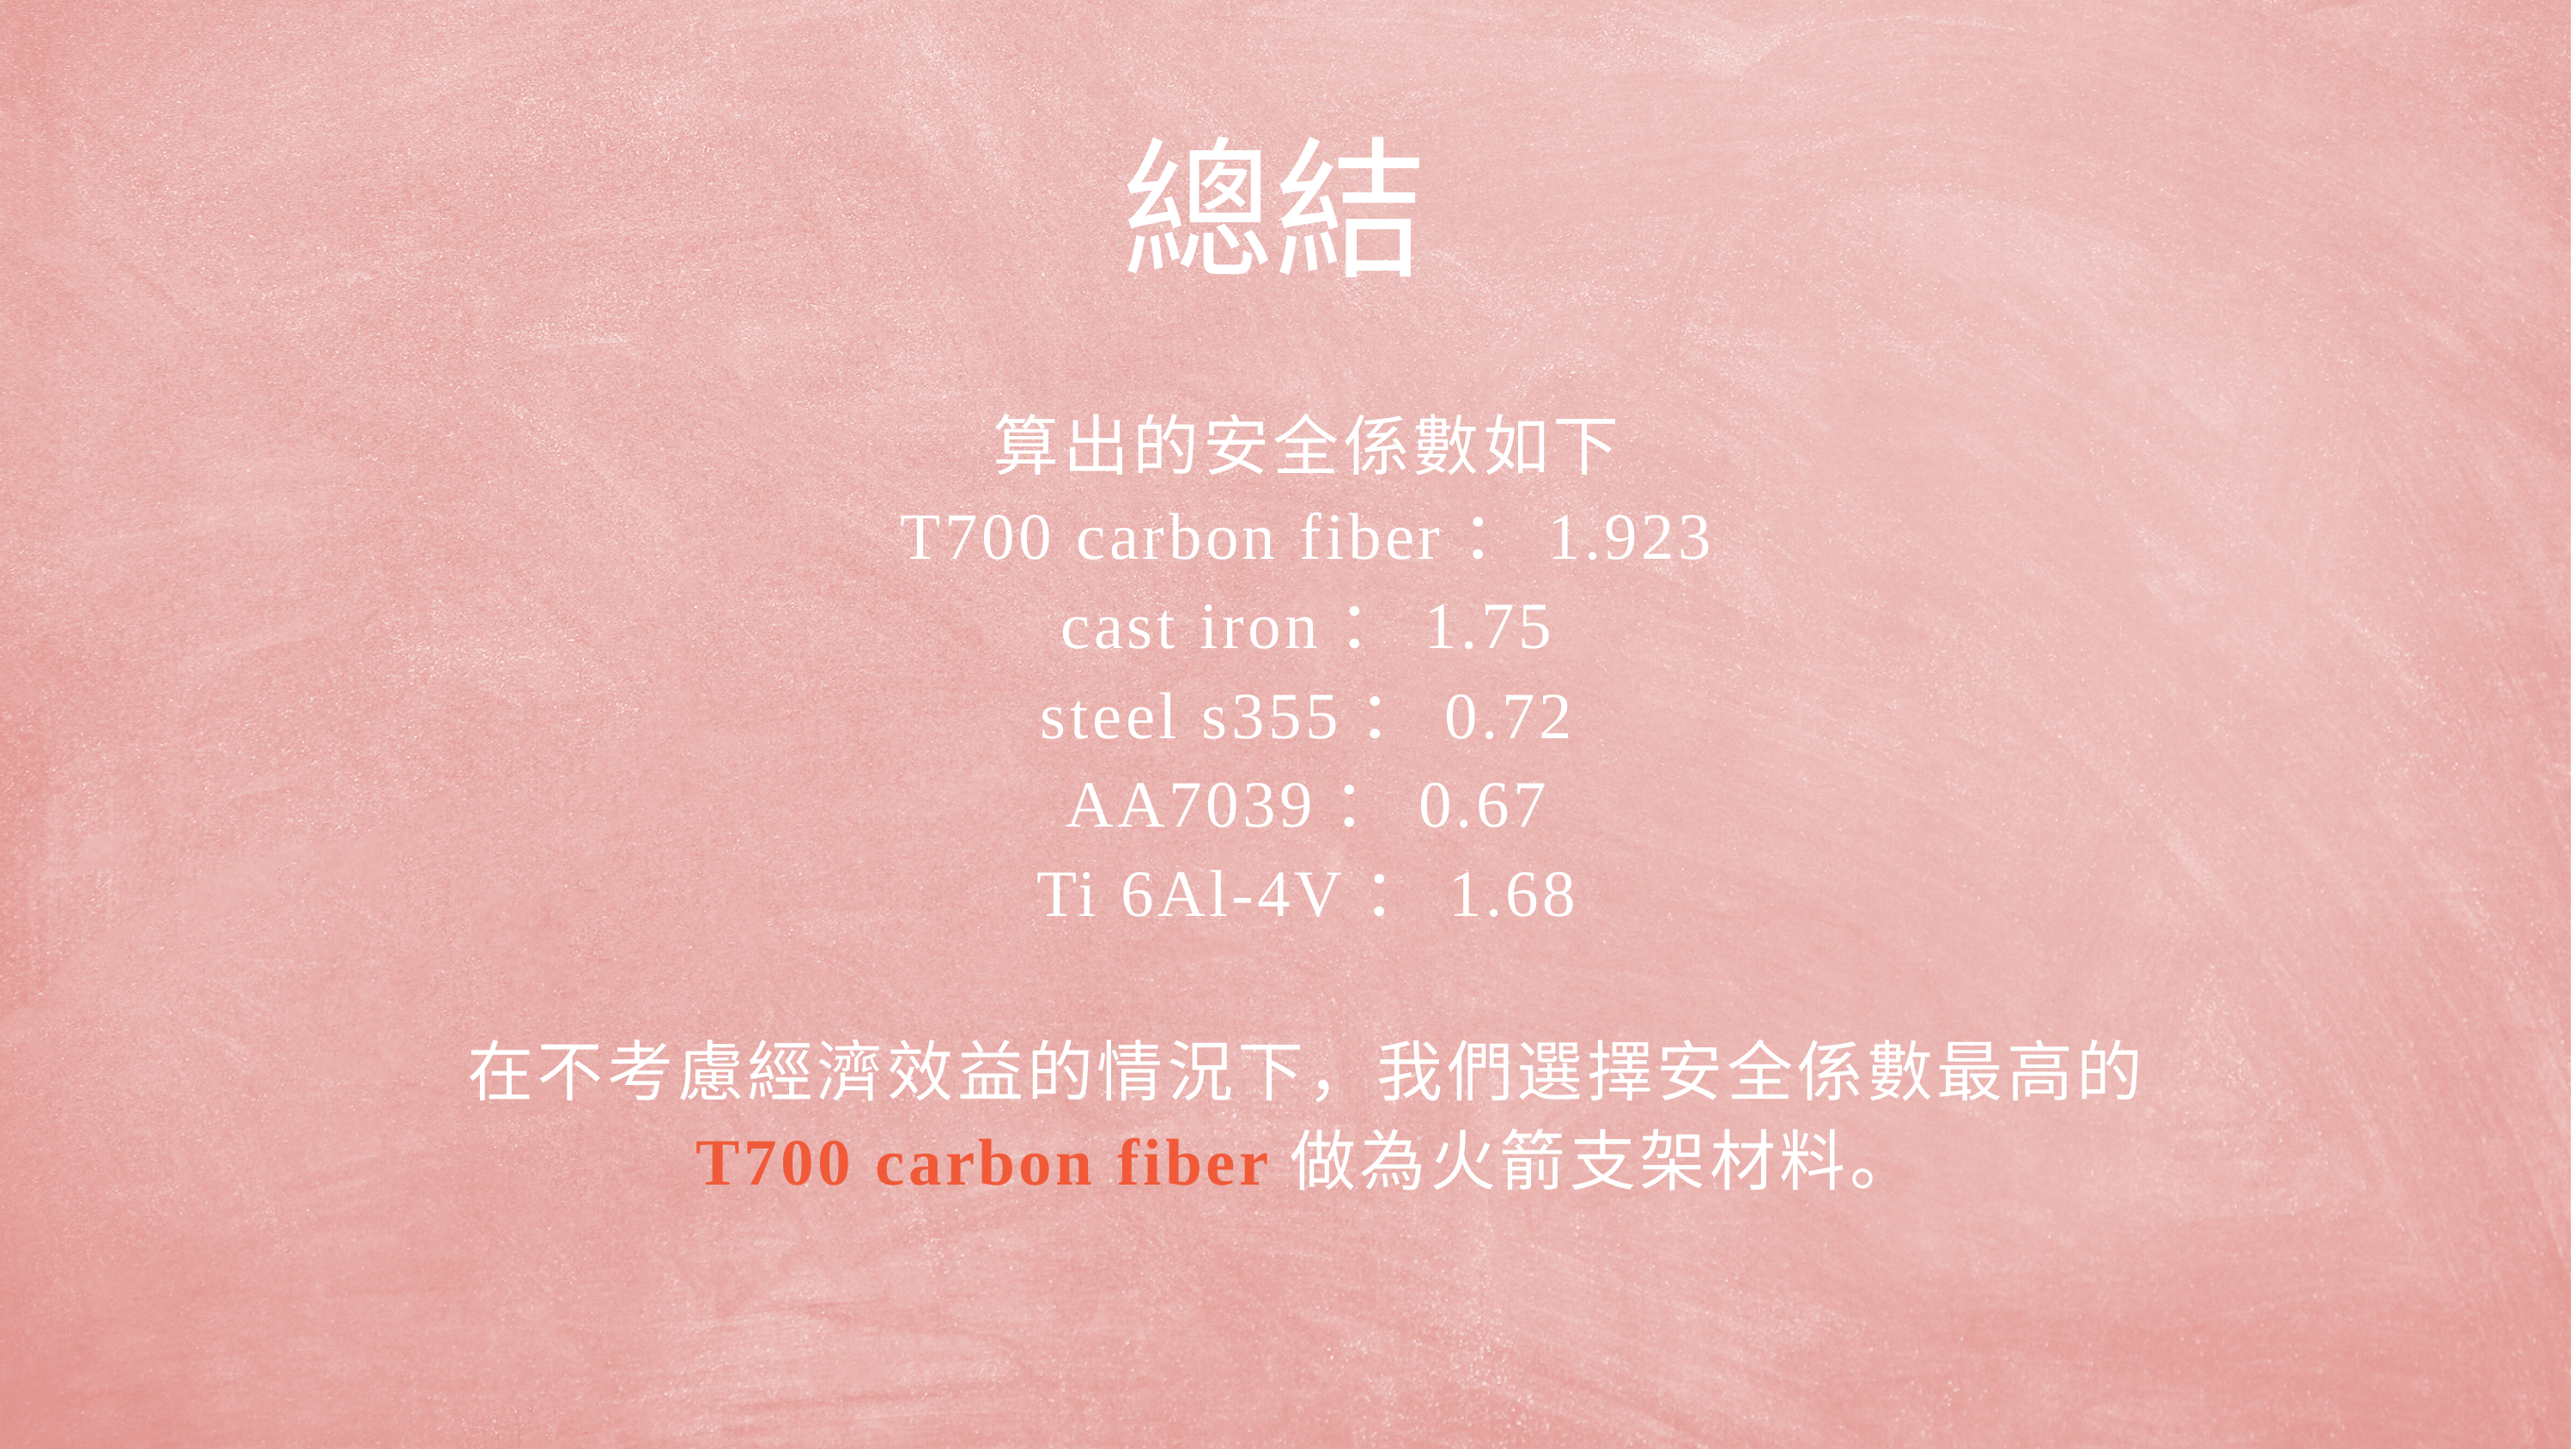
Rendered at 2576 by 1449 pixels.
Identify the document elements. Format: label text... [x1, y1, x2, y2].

text_box 算出的安全係數如下 T700 carbon fiber：1.923 cast iron：1.75 steel s355：0.72 AA7039：0.67 Ti 6Al-4V：1.68 在不考慮經濟效益的情況下，我們選擇安全係數最高的 T700 carbon fiber做為火箭支架材料。 [240, 394, 2372, 1288]
text_box 總結 [1121, 124, 2432, 297]
text_box [0, 0, 2571, 1449]
